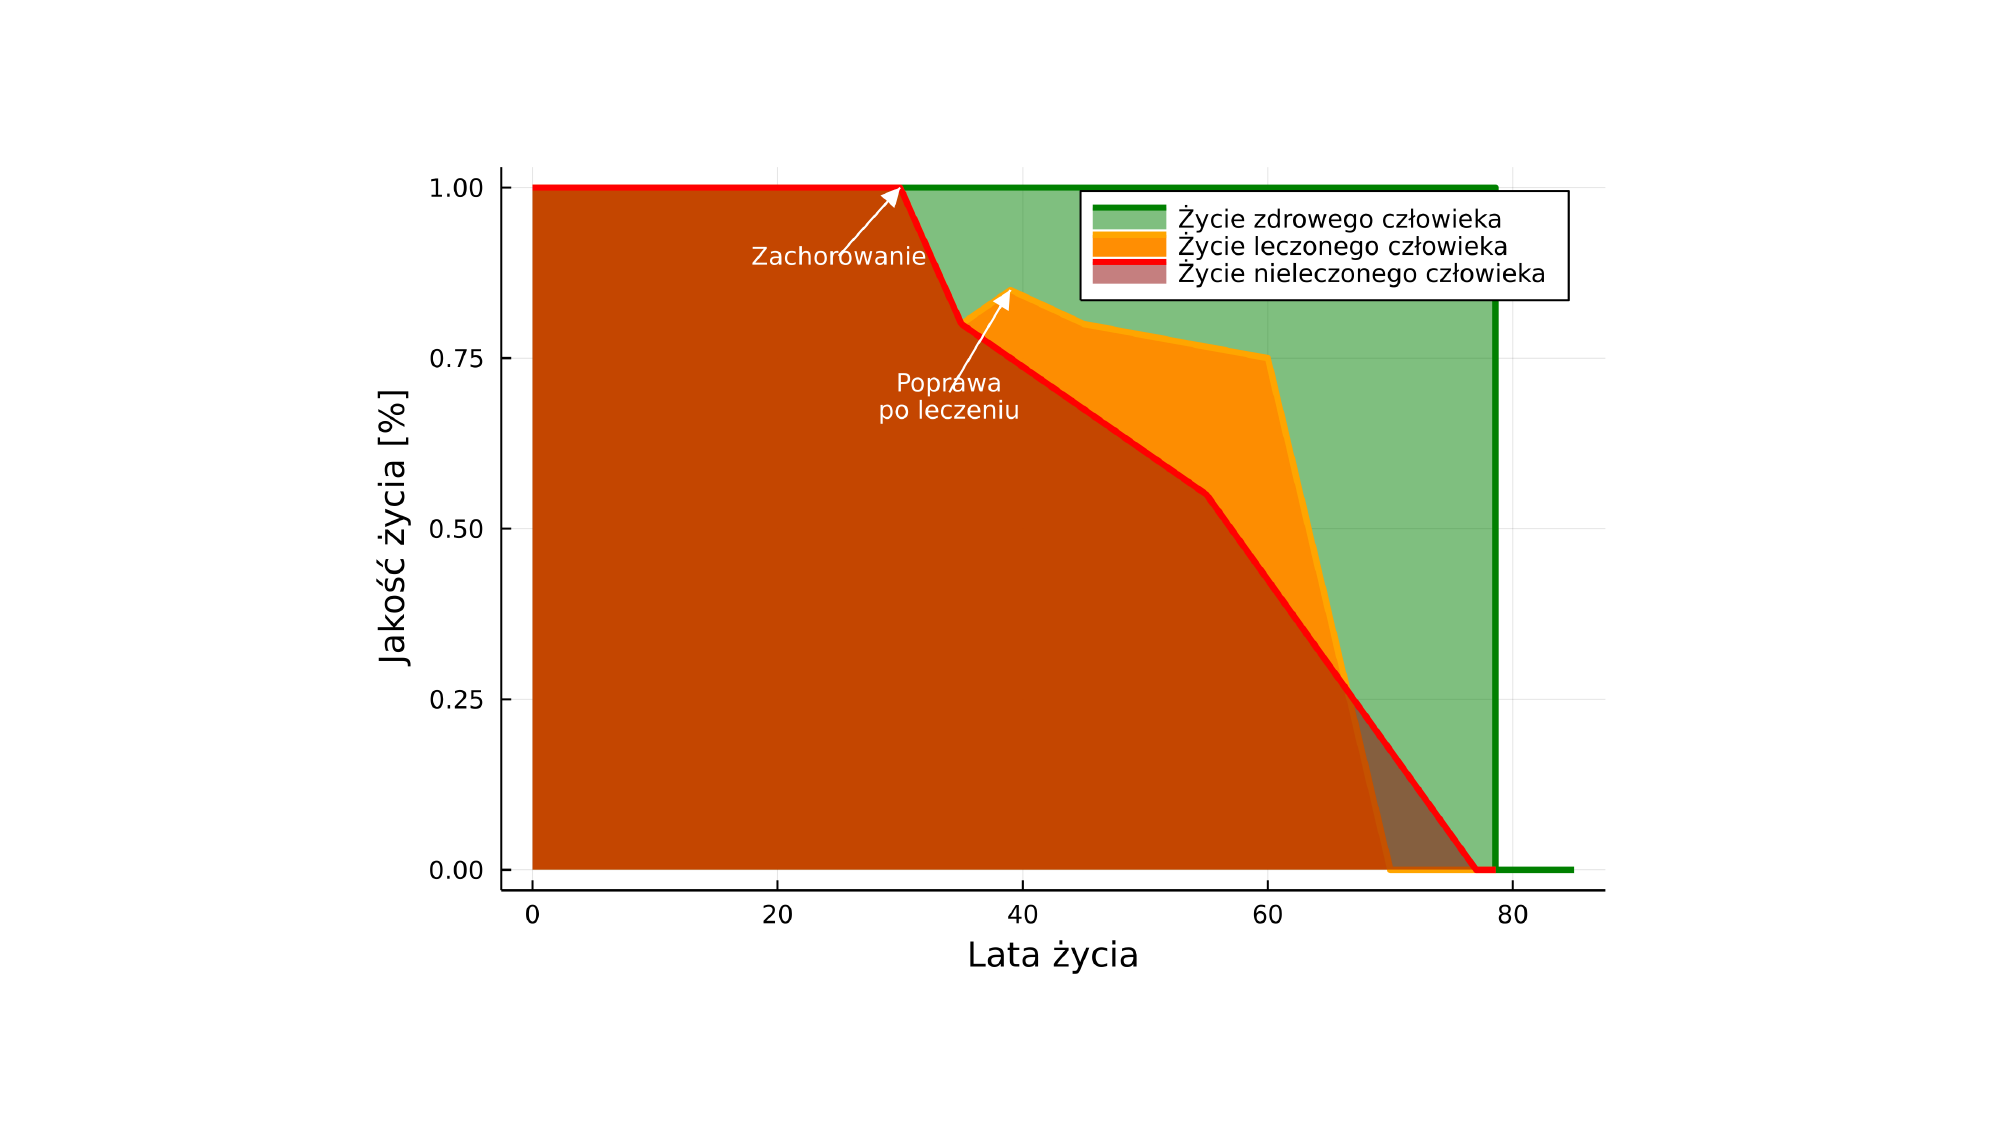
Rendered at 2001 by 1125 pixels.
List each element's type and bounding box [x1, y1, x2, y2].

picture [370, 142, 1630, 983]
